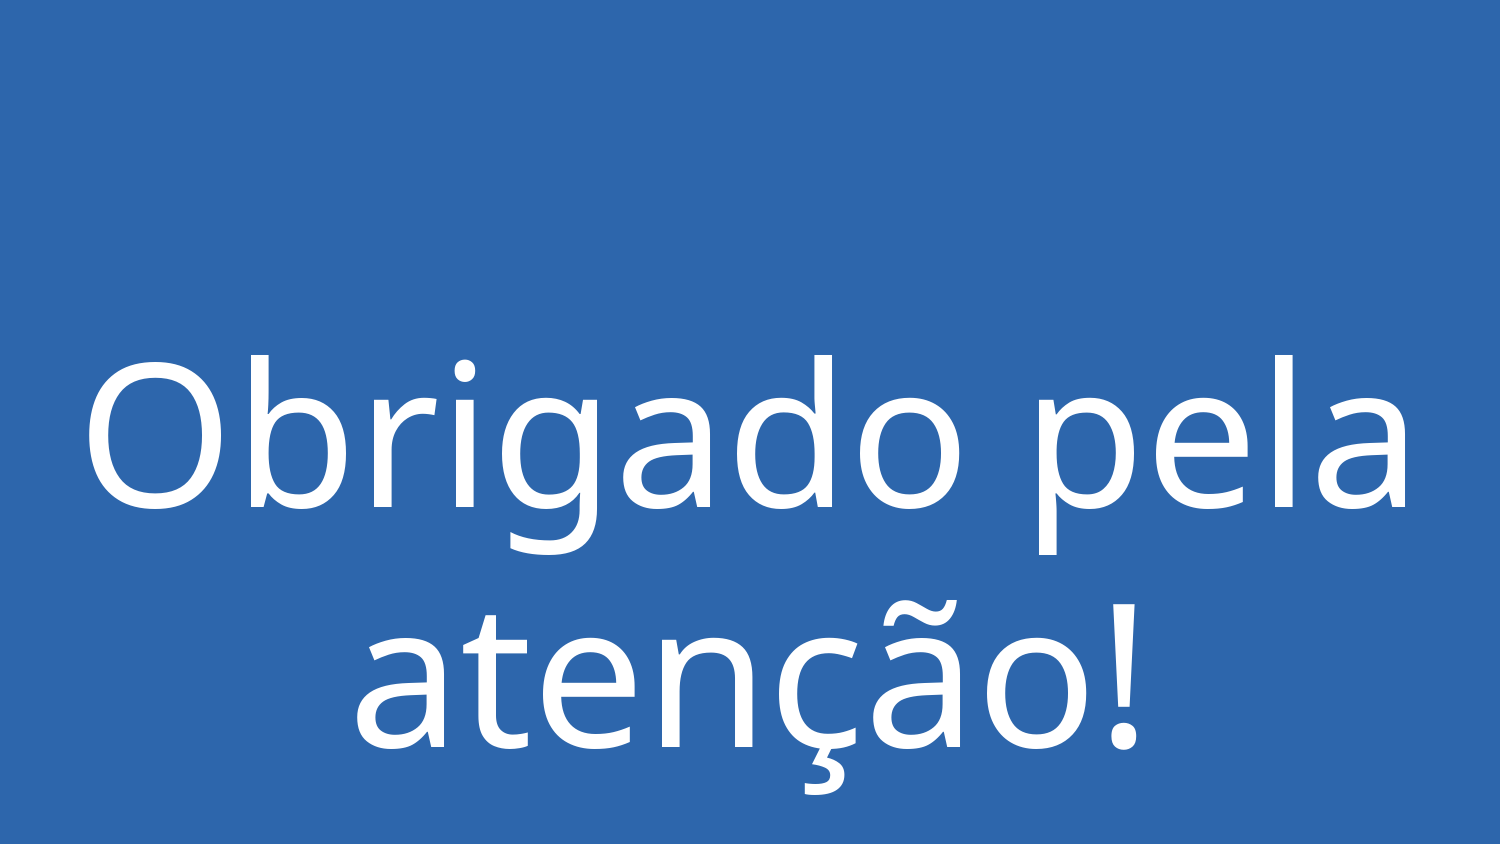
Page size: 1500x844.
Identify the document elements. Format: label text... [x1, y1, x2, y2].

text_box Obrigado pela atenção! [0, 291, 1500, 552]
